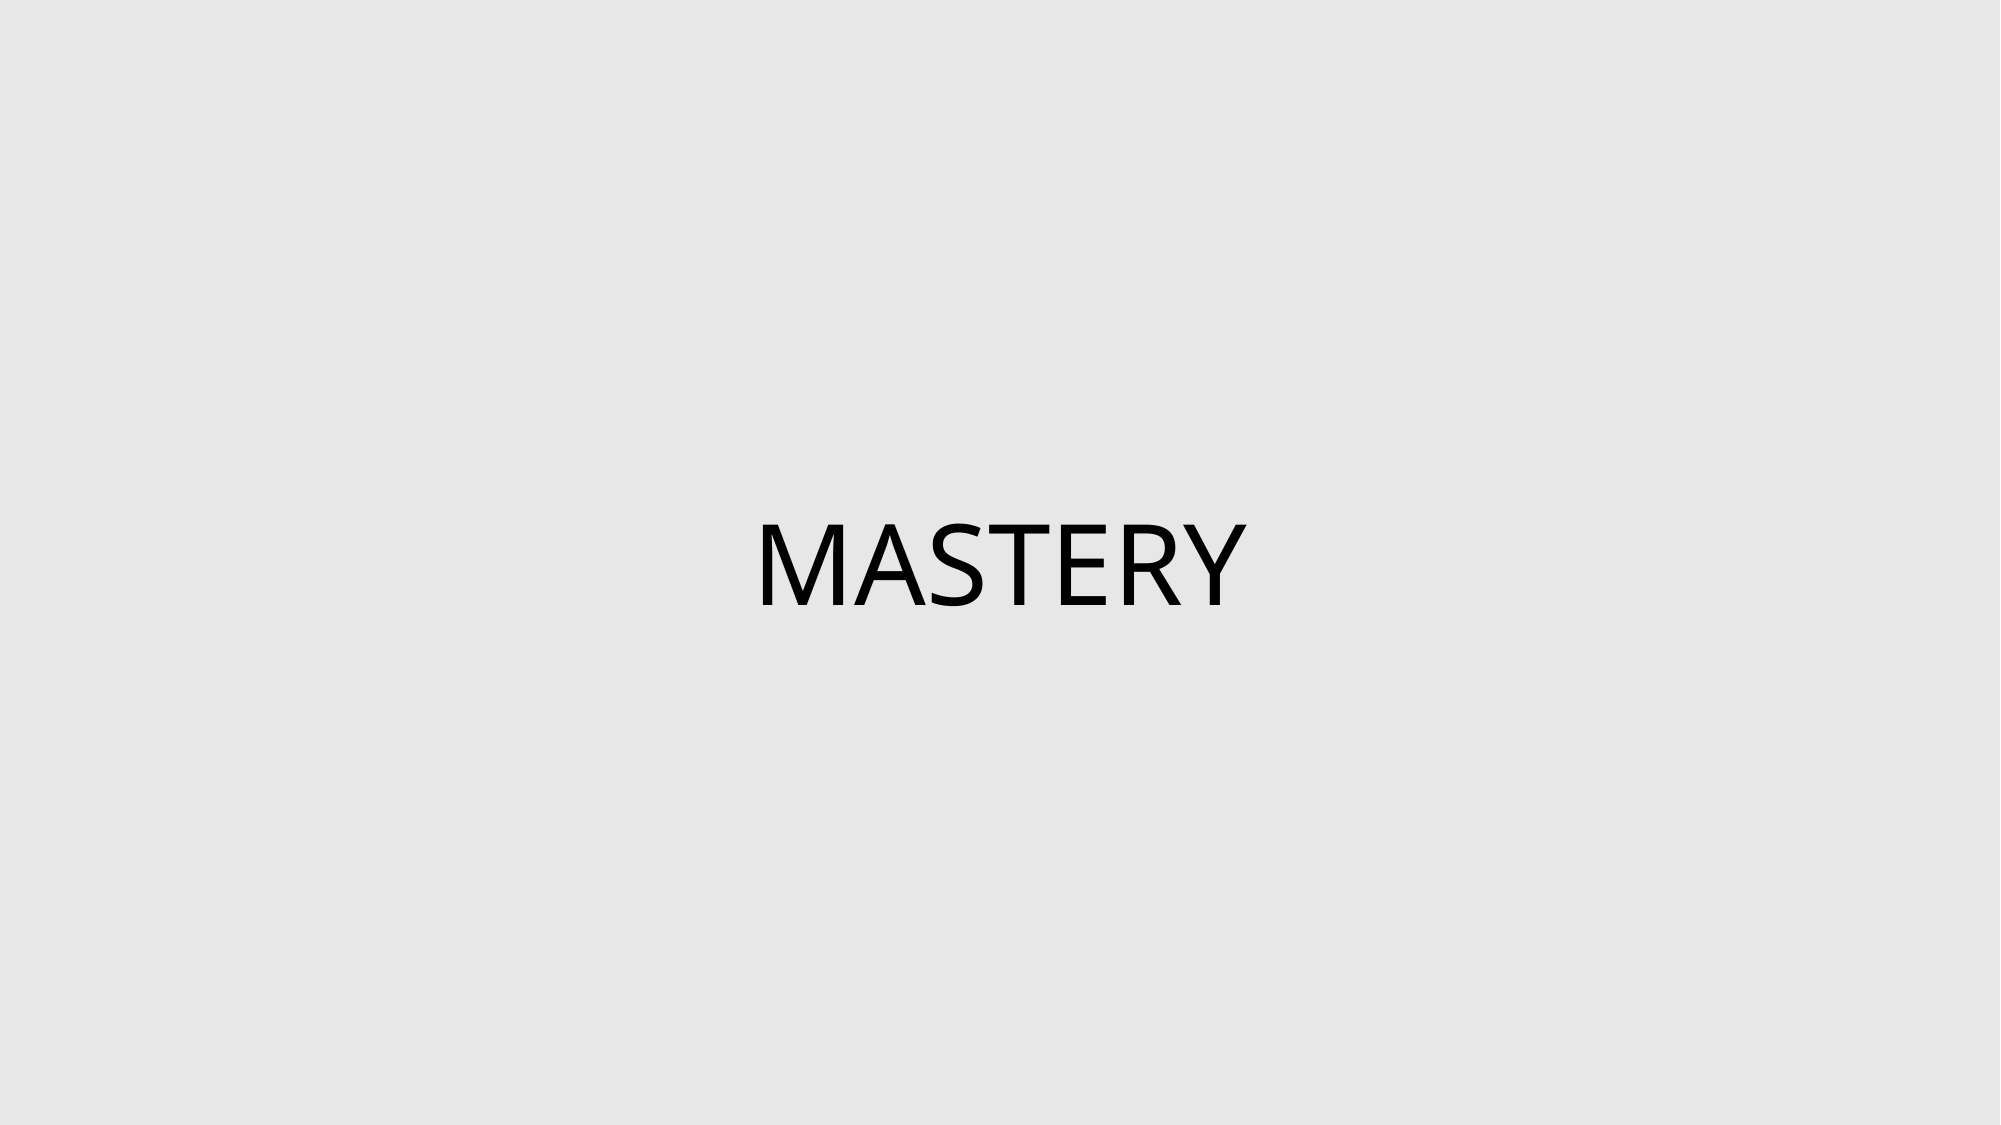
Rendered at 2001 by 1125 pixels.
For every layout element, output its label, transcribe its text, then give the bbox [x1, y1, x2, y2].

title Mastery [0, 460, 2000, 678]
